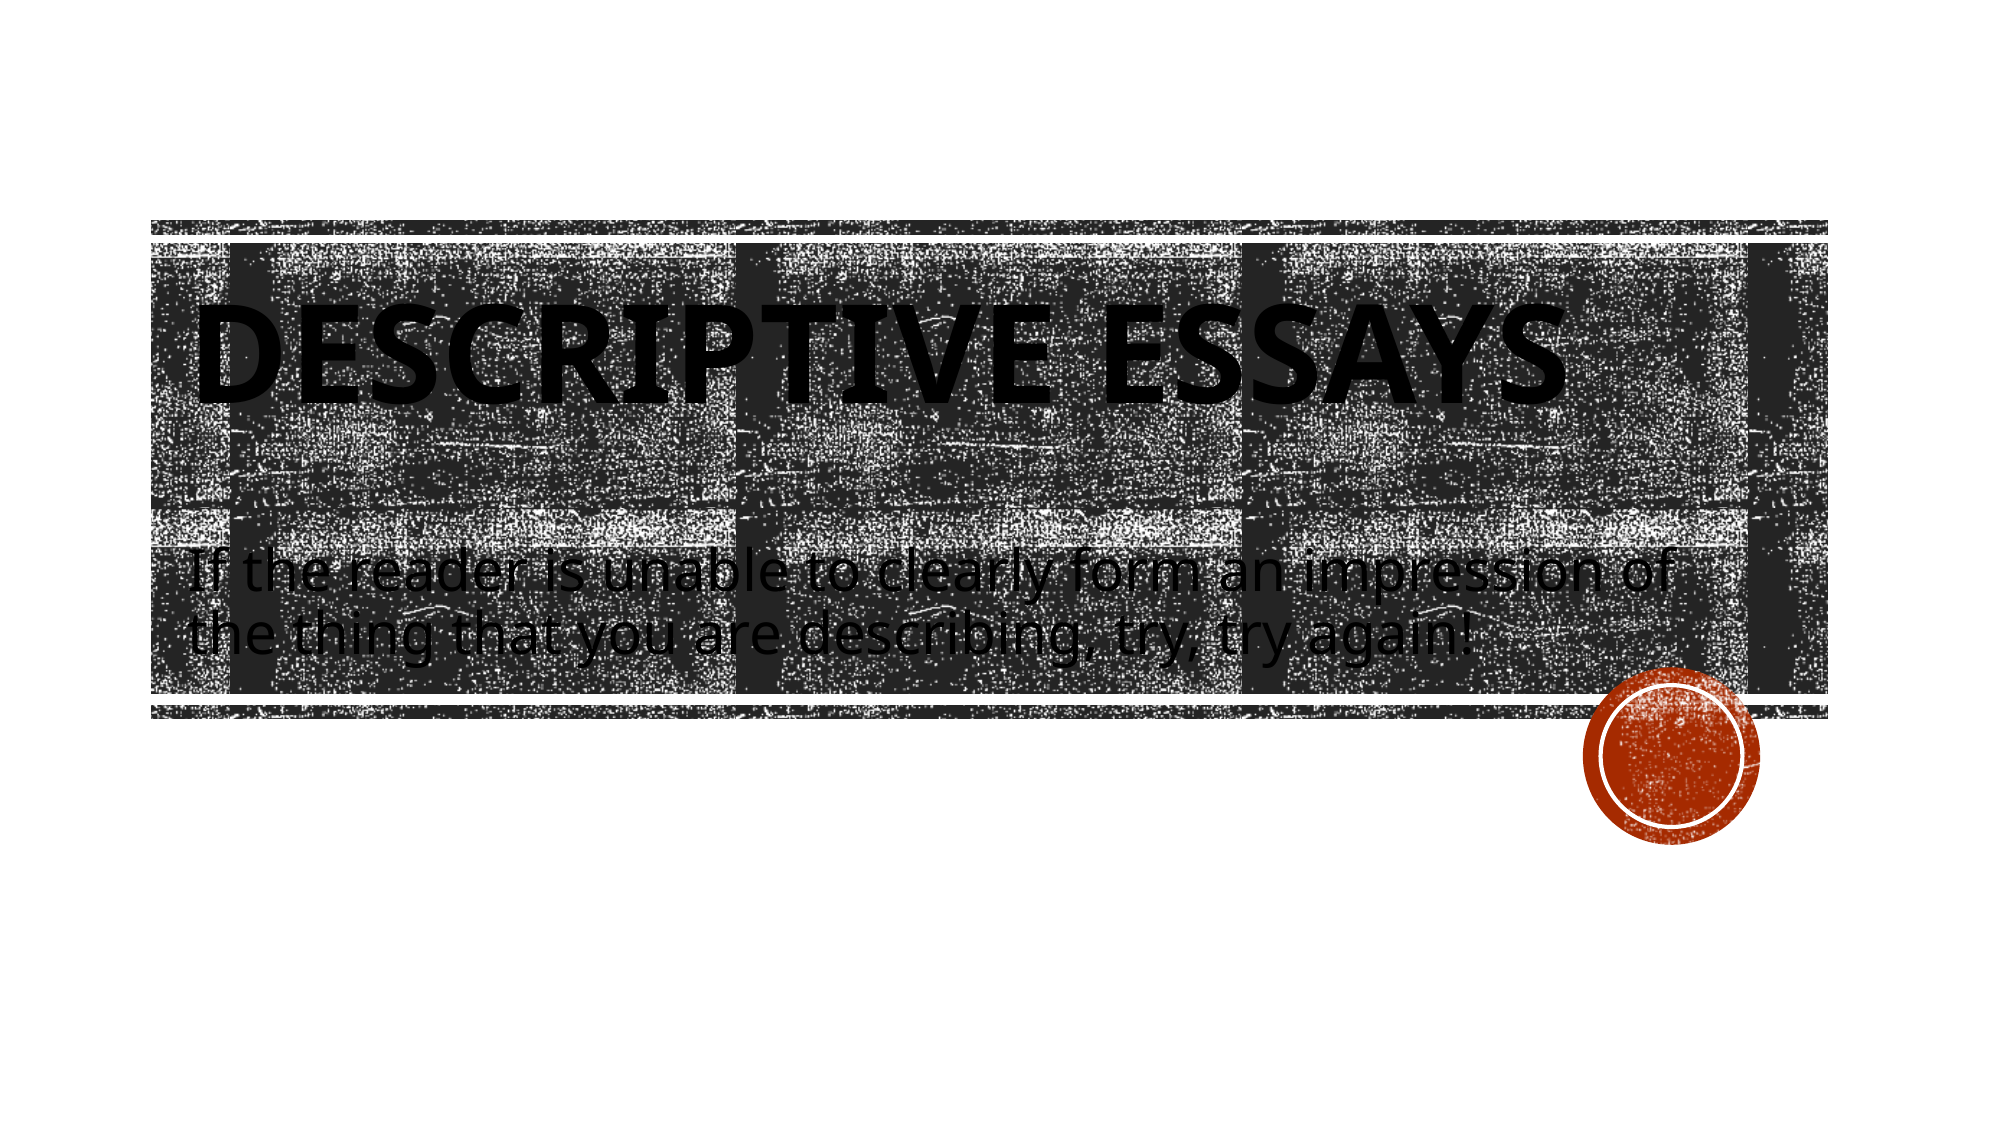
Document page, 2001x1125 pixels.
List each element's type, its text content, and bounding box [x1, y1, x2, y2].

subtitle If the reader is unable to clearly form an impression of the thing that you are describing, try, try again! [172, 533, 1782, 710]
title Descriptive Essays [172, 234, 1808, 733]
